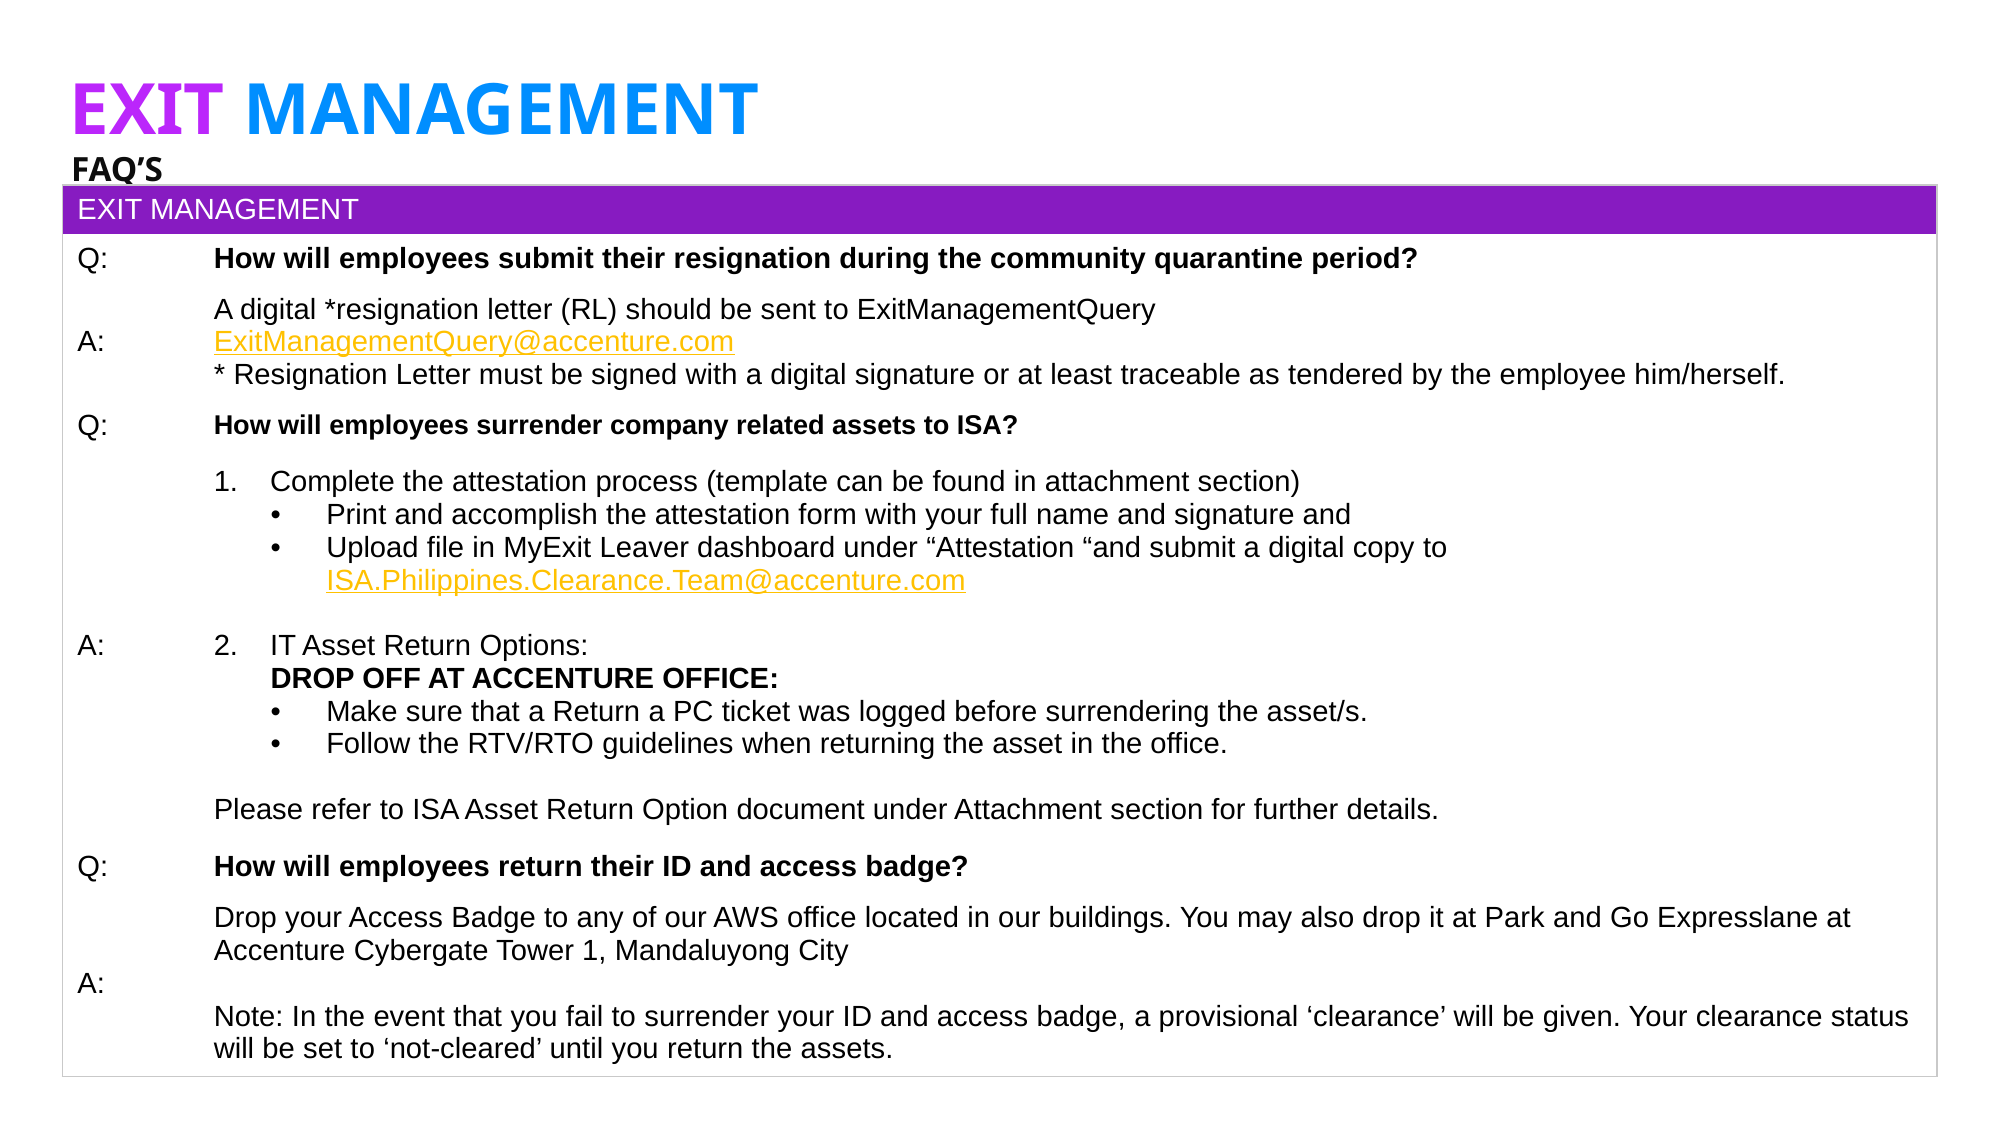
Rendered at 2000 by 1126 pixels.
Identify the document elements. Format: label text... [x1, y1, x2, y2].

table_cell Q: [63, 234, 199, 283]
table_cell A: [63, 450, 199, 841]
table_cell How will employees return their ID and access badge? [199, 841, 1936, 890]
table_cell A: [63, 283, 199, 401]
table_cell How will employees submit their resignation during the community quarantine period? [199, 234, 1936, 283]
text_box FAQ’s [71, 88, 1931, 184]
table_cell How will employees surrender company related assets to ISA? [199, 401, 1936, 450]
table_cell Drop your Access Badge to any of our AWS office located in our buildings. You may also drop it at Park and Go Expresslane at Accenture Cybergate Tower 1, Mandaluyong City Note: In the event that you fail to surrender your ID and access badge, a provisional ‘clearance’ will be given. Your clearance status will be set to ‘not-cleared’ until you return the assets. [199, 890, 1936, 1076]
table_cell A digital *resignation letter (RL) should be sent to ExitManagementQuery ExitManagementQuery@accenture.com * Resignation Letter must be signed with a digital signature or at least traceable as tendered by the employee him/herself. [199, 283, 1936, 401]
table_cell Q: [63, 401, 199, 450]
table_cell Complete the attestation process (template can be found in attachment section) Print and accomplish the attestation form with your full name and signature and Upload file in MyExit Leaver dashboard under “Attestation “and submit a digital copy to ISA.Philippines.Clearance.Team@accenture.com IT Asset Return Options: DROP OFF AT ACCENTURE OFFICE: Make sure that a Return a PC ticket was logged before surrendering the asset/s. Follow the RTV/RTO guidelines when returning the asset in the office. Please refer to ISA Asset Return Option document under Attachment section for further details. [199, 450, 1936, 841]
table_cell A: [63, 890, 199, 1076]
table_cell Q: [63, 841, 199, 890]
title Exit Management [69, 48, 1272, 149]
table_header EXIT MANAGEMENT [63, 186, 1936, 234]
